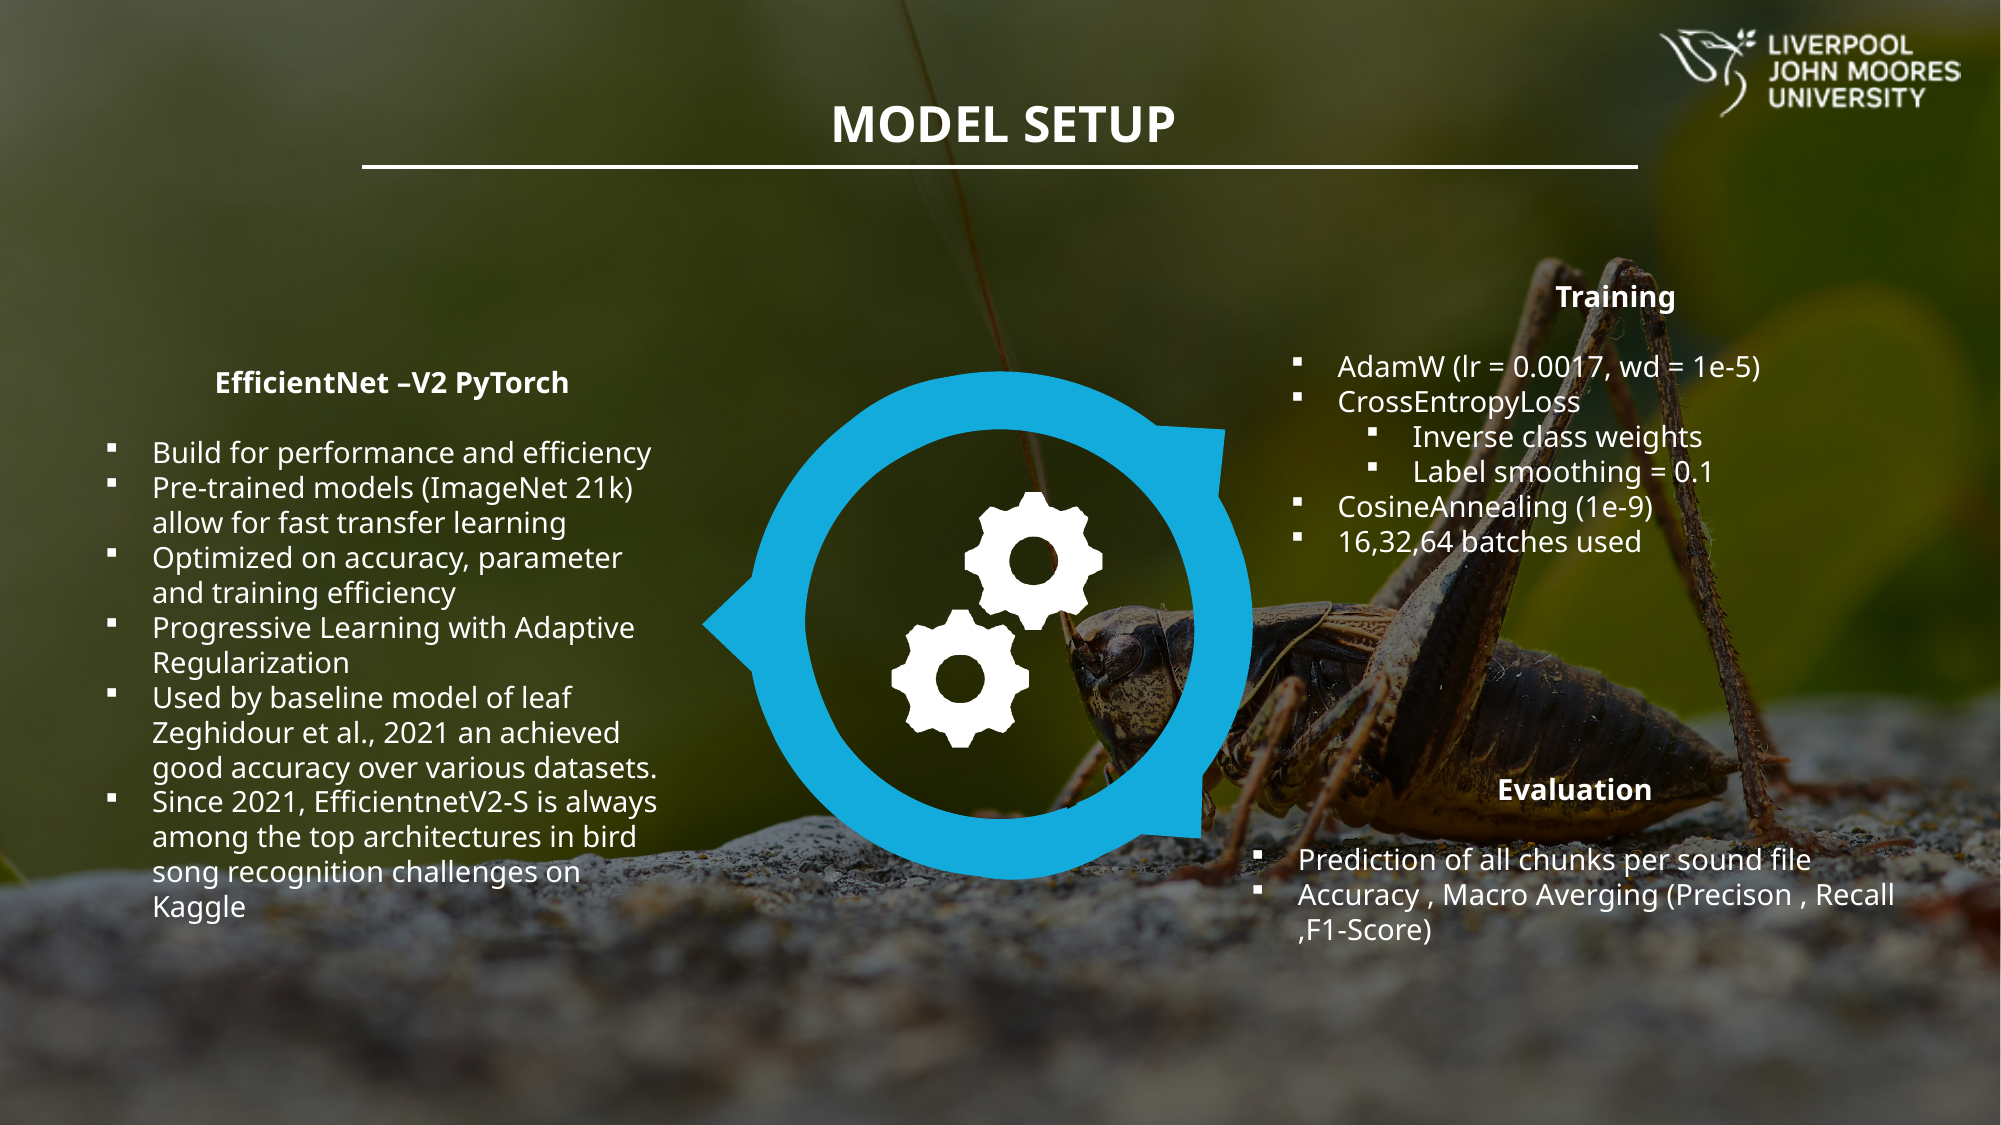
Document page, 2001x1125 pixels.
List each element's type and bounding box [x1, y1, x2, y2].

picture [0, 0, 2000, 1125]
text_box [716, 447, 1274, 883]
text_box [746, 371, 1253, 878]
